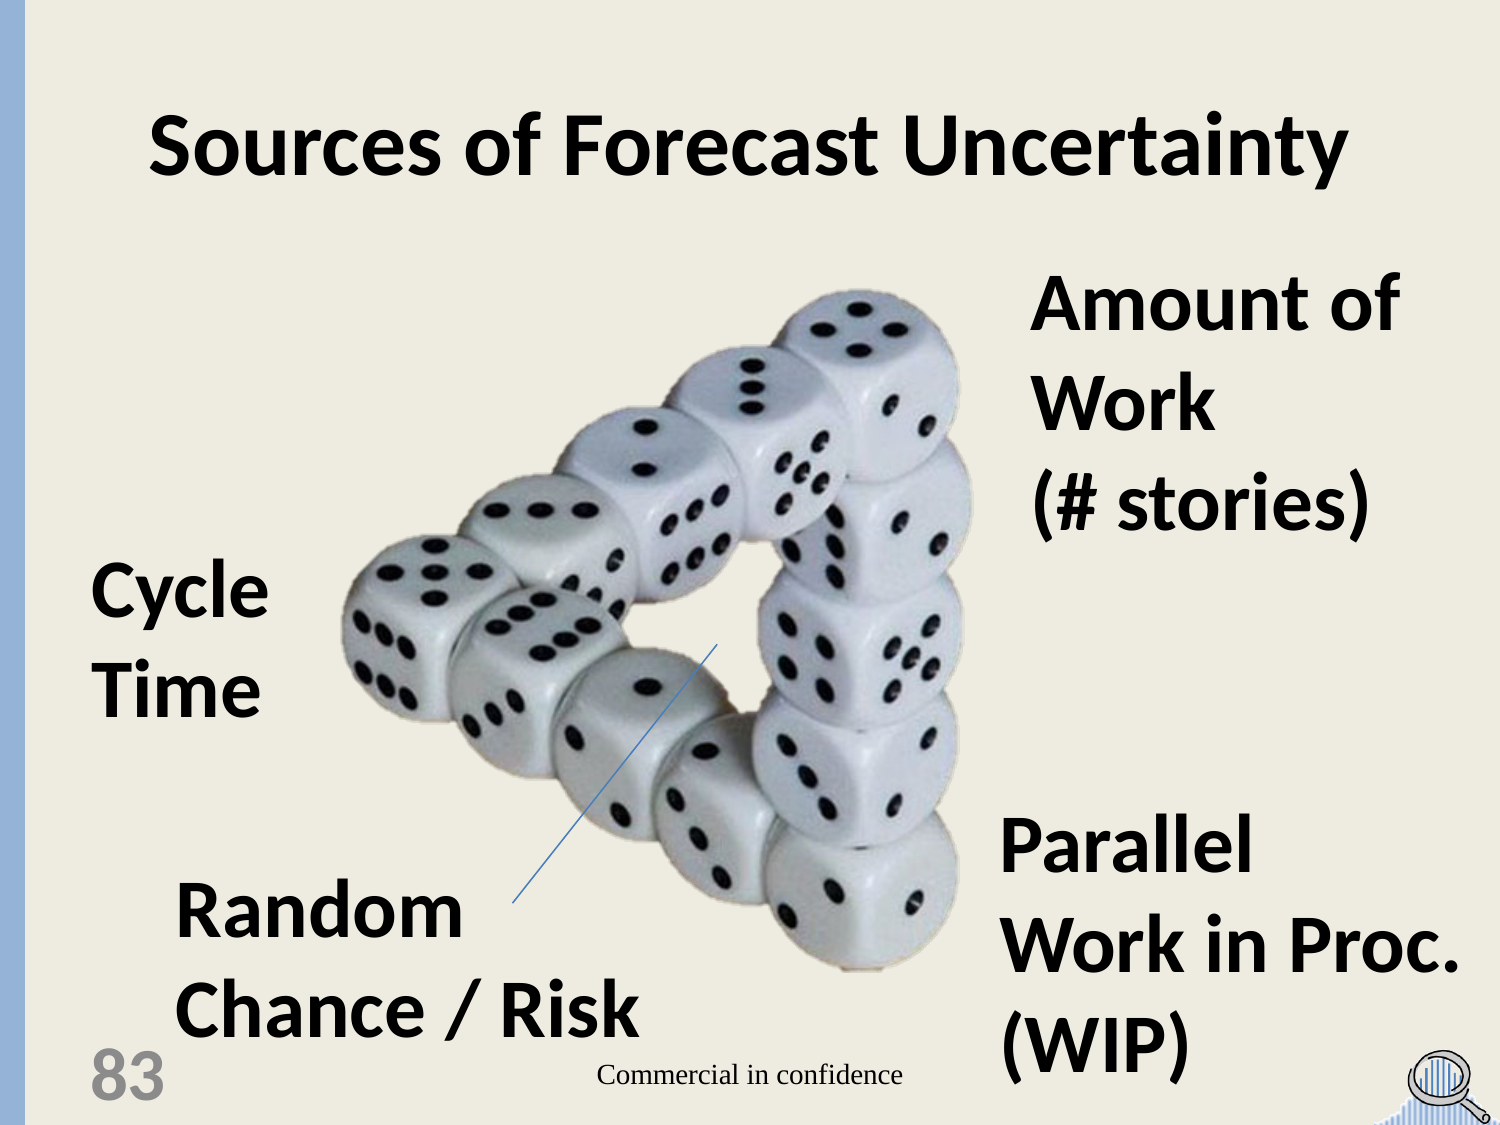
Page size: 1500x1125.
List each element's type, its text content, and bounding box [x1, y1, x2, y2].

text_box Amount of Work (# stories) [1015, 239, 1485, 555]
text_box Parallel Work in Proc. (WIP) [984, 781, 1485, 1097]
picture [302, 250, 991, 974]
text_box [512, 644, 718, 904]
text_box Random Chance / Risk [160, 846, 724, 1062]
text_box Cycle Time [76, 526, 297, 742]
slide_number 83 [75, 1040, 425, 1100]
title Sources of Forecast Uncertainty [75, 45, 1425, 233]
footer Commercial in confidence [512, 1042, 988, 1103]
picture [1374, 1046, 1500, 1125]
